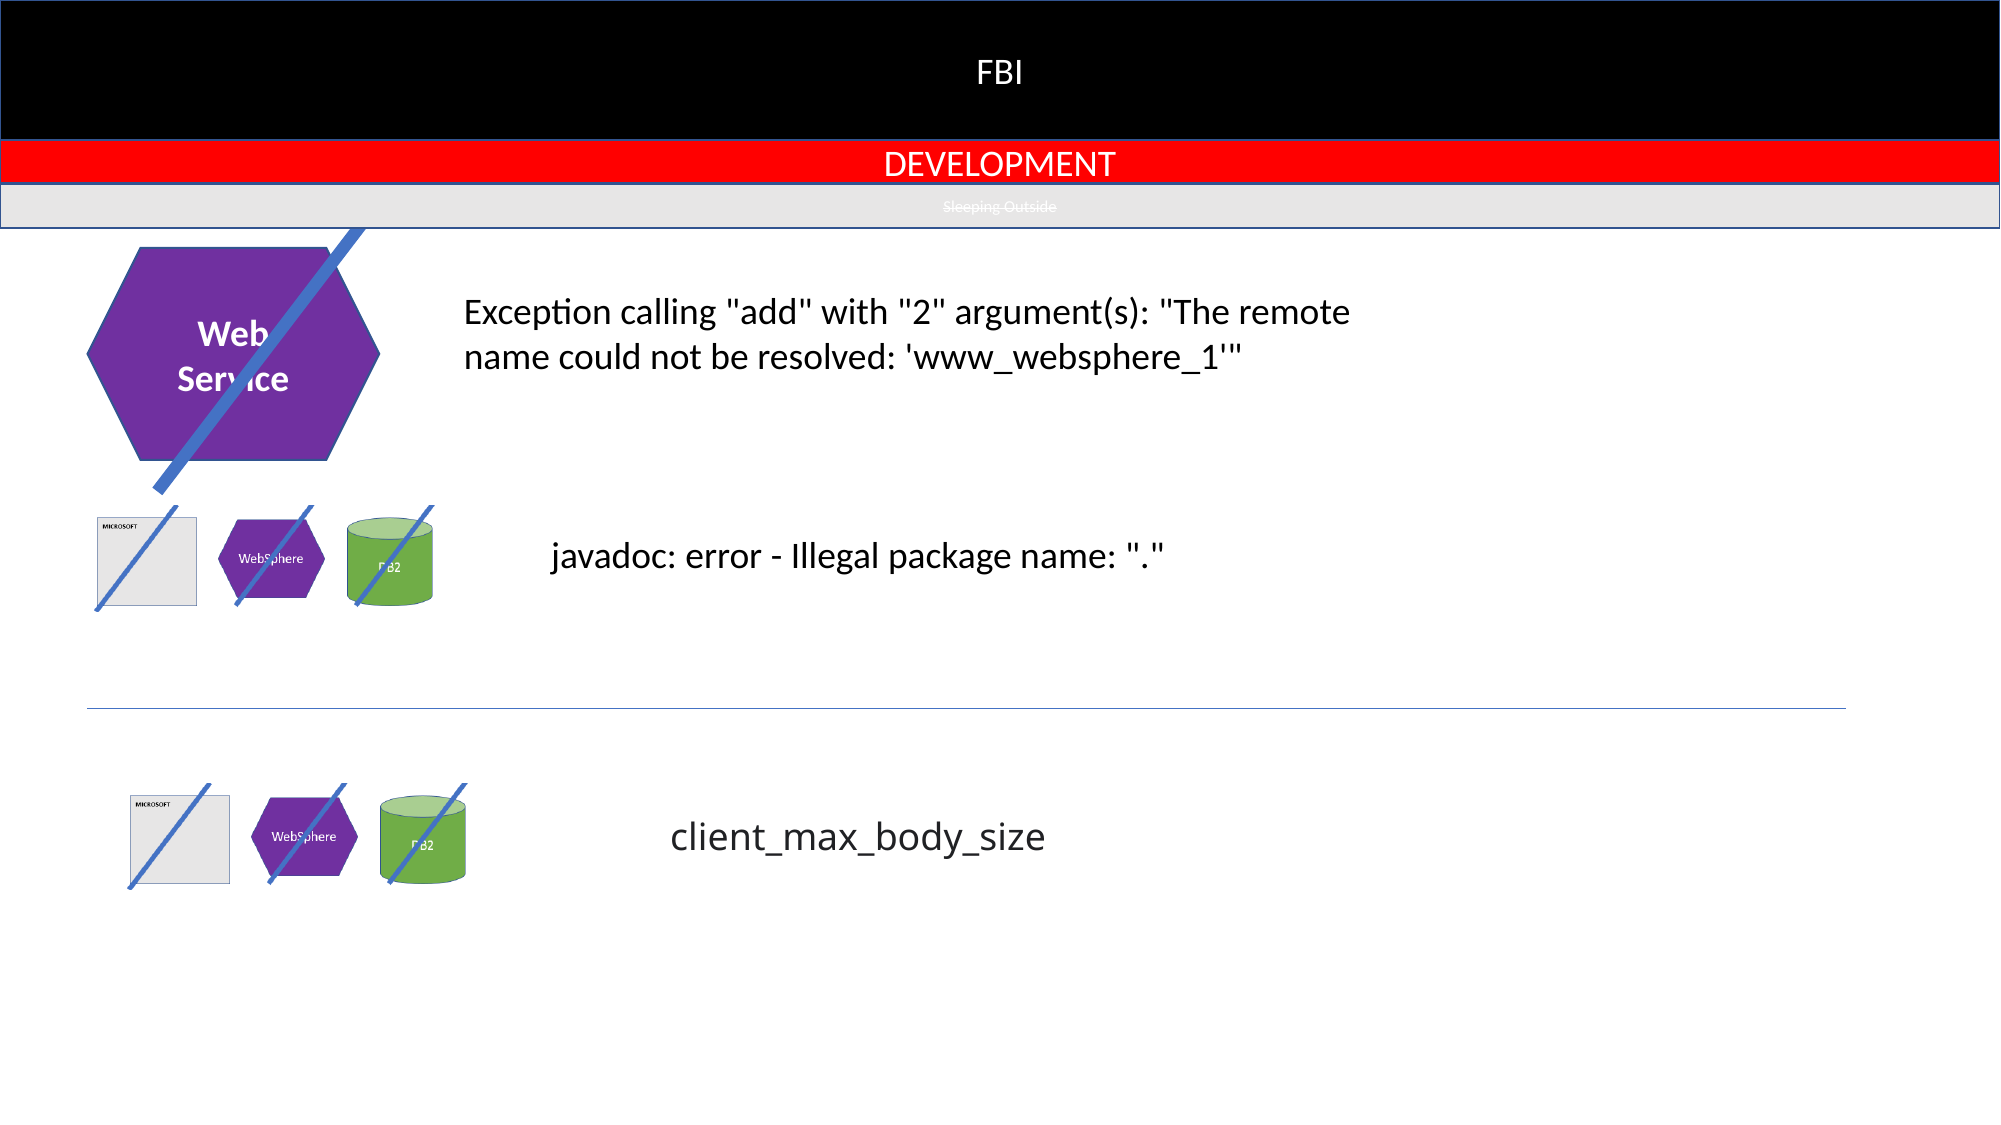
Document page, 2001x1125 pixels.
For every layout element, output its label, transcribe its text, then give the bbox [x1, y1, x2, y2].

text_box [157, 201, 379, 492]
text_box DEVELOPMENT [0, 139, 2000, 183]
text_box FBI [0, 0, 2000, 139]
text_box Web Service [86, 246, 157, 461]
text_box Exception calling "add" with "2" argument(s): "The remote name could not be resolved: 'www_websphere_1'" [448, 279, 1449, 385]
text_box Sleeping Outside [0, 183, 2000, 229]
text_box client_max_body_size [655, 805, 1062, 866]
picture [120, 783, 472, 890]
text_box javadoc: error - Illegal package name: "." [536, 523, 1181, 584]
picture [87, 505, 439, 612]
